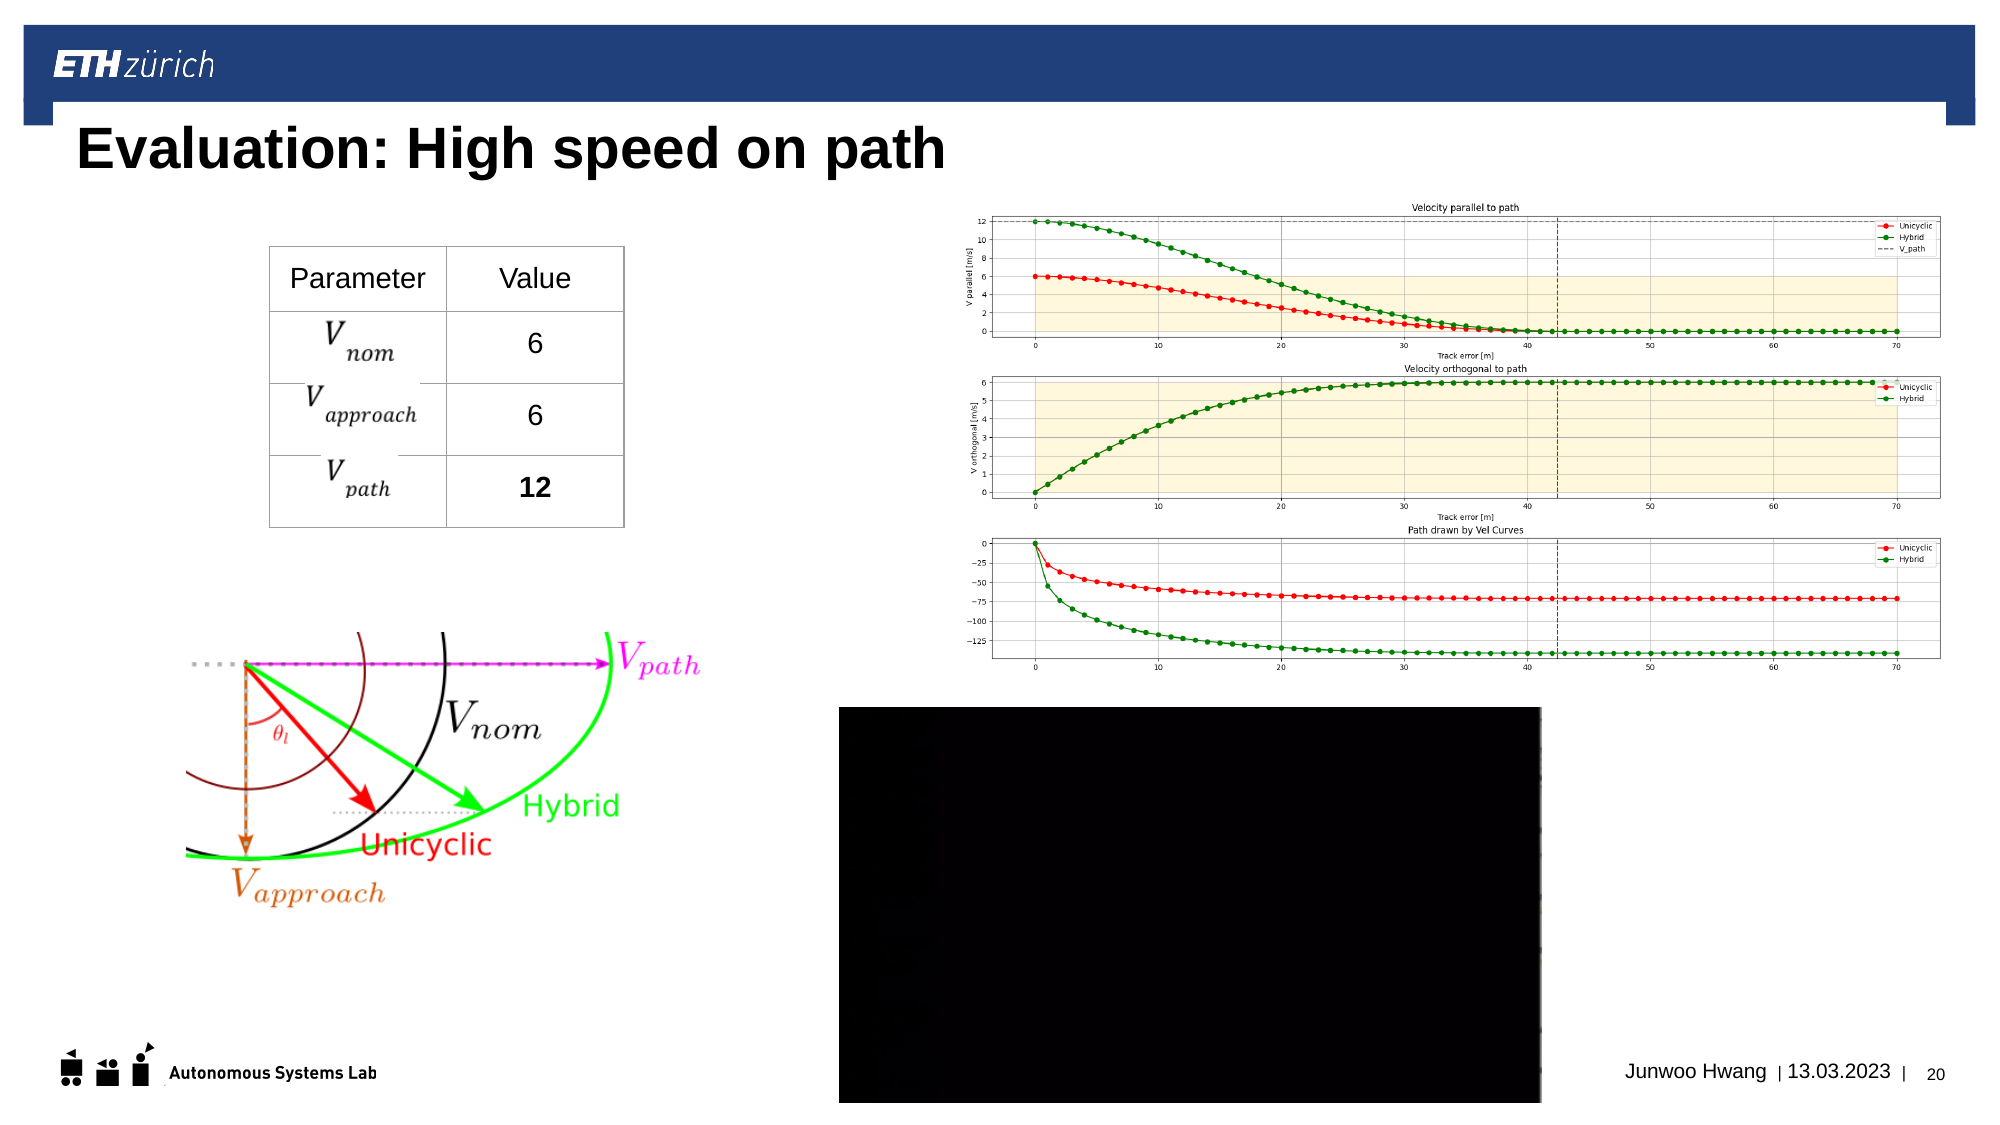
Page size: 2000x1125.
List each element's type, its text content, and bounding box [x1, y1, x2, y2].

picture [964, 201, 1945, 673]
picture [839, 707, 1543, 1103]
picture [60, 1042, 376, 1089]
table_cell 12 [447, 456, 623, 527]
picture [53, 50, 213, 77]
table_cell [270, 384, 446, 455]
picture [305, 380, 421, 427]
table_cell [270, 456, 446, 527]
table_cell 6 [447, 384, 623, 455]
title Evaluation: High speed on path [53, 101, 1946, 262]
slide_number ‹#› [1906, 1034, 1966, 1112]
table_header Parameter [270, 247, 446, 311]
picture [320, 452, 399, 499]
picture [320, 315, 406, 369]
table_cell 6 [447, 312, 623, 383]
picture [186, 632, 708, 915]
table_header Value [447, 247, 623, 311]
table_cell [270, 312, 446, 383]
